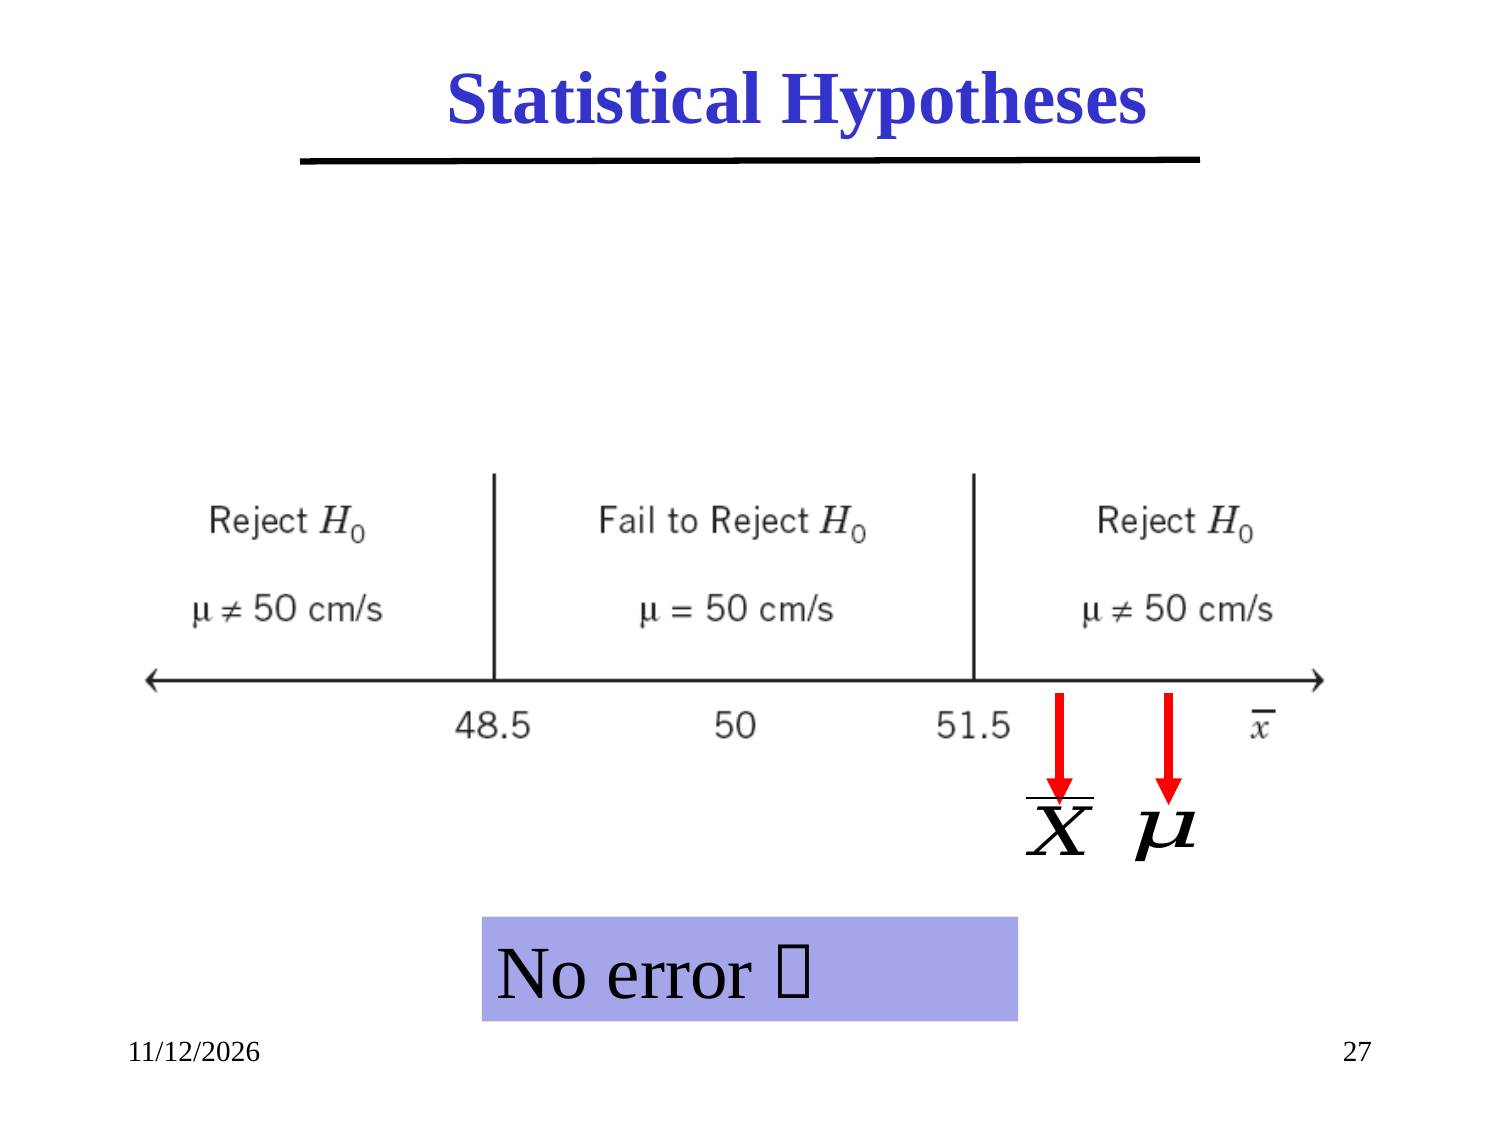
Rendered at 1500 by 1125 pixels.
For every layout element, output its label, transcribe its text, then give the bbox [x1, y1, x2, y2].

slide_number 27 [1074, 1024, 1388, 1101]
text_box Statistical Hypotheses [262, 0, 1200, 188]
picture [98, 462, 1359, 763]
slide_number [112, 1024, 426, 1101]
text_box No error  [481, 916, 1019, 1022]
